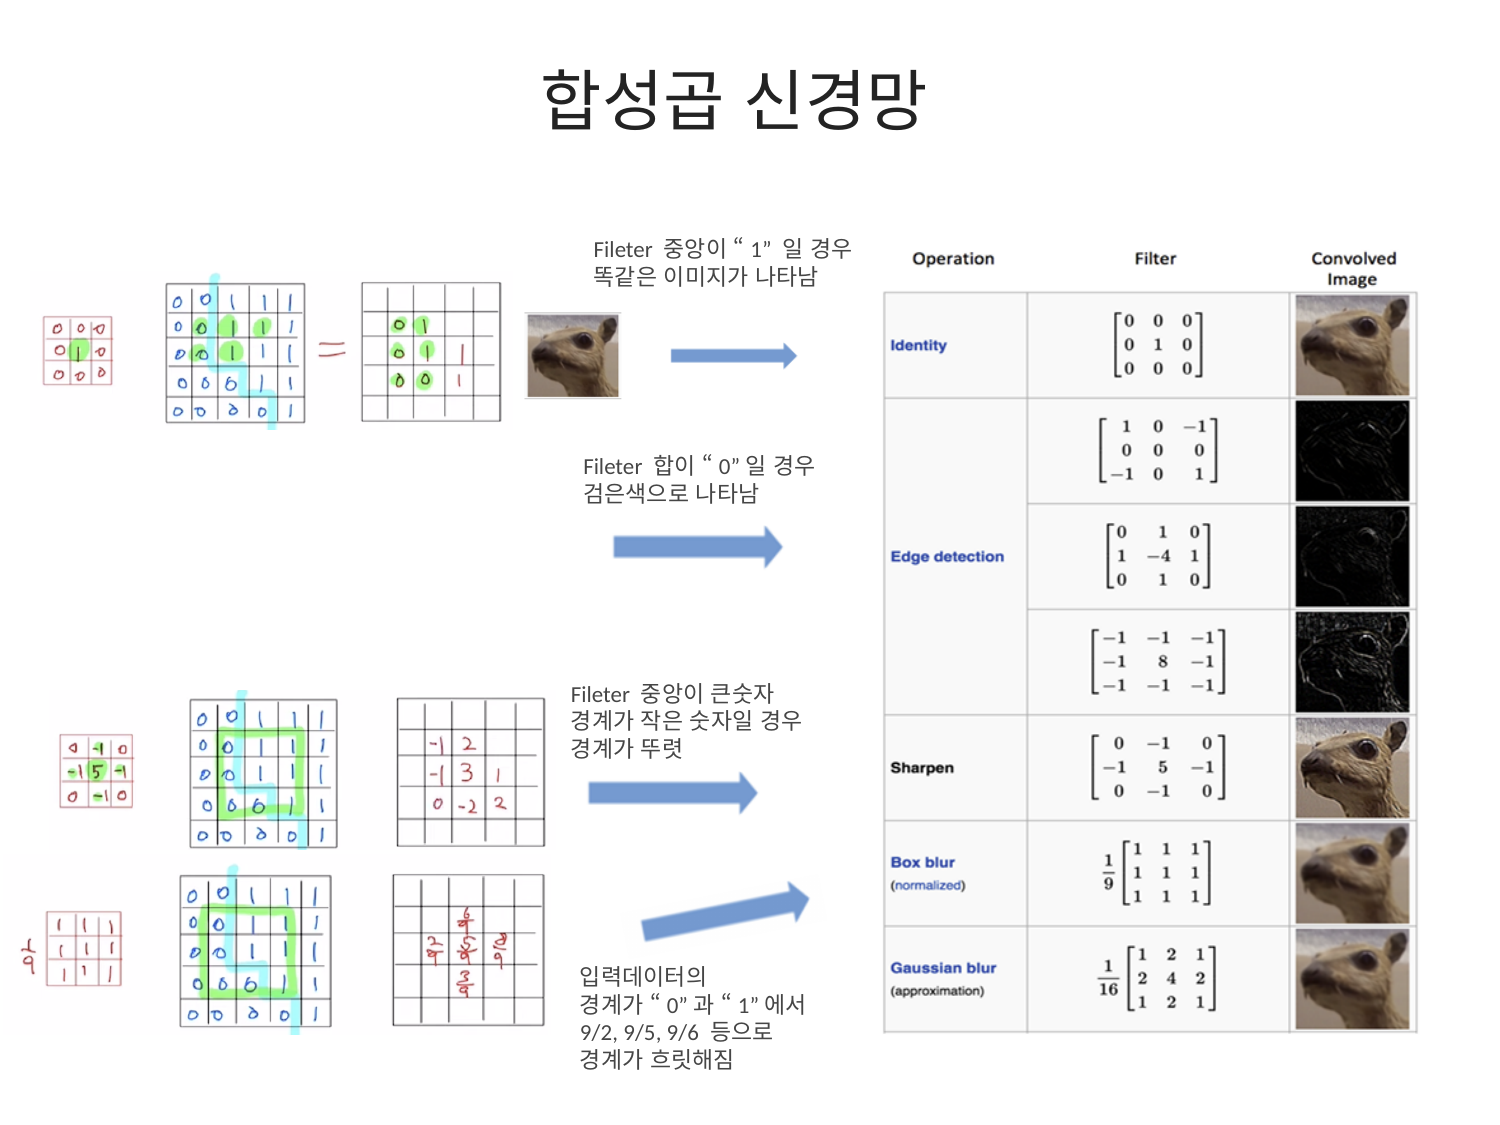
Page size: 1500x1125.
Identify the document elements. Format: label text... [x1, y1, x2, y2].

picture [570, 771, 771, 818]
picture [839, 221, 1433, 1049]
text_box Fileter 중앙이 큰숫자 경계가 작은 숫자일 경우 경계가 뚜렷 [556, 671, 818, 770]
picture [3, 854, 551, 1036]
picture [49, 690, 556, 850]
title 합성곱 신경망 [525, 42, 1043, 146]
picture [30, 271, 825, 431]
text_box 입력데이터의 경계가 “0”과 “1”에서 9/2, 9/5, 9/6 등으로 경계가 흐릿해짐 [565, 955, 829, 1080]
picture [595, 525, 796, 573]
picture [621, 875, 826, 955]
text_box Fileter 합이 “0”일 경우 검은색으로 나타남 [568, 444, 831, 515]
text_box Fileter 중앙이 “1” 일 경우 똑같은 이미지가 나타남 [578, 227, 834, 298]
